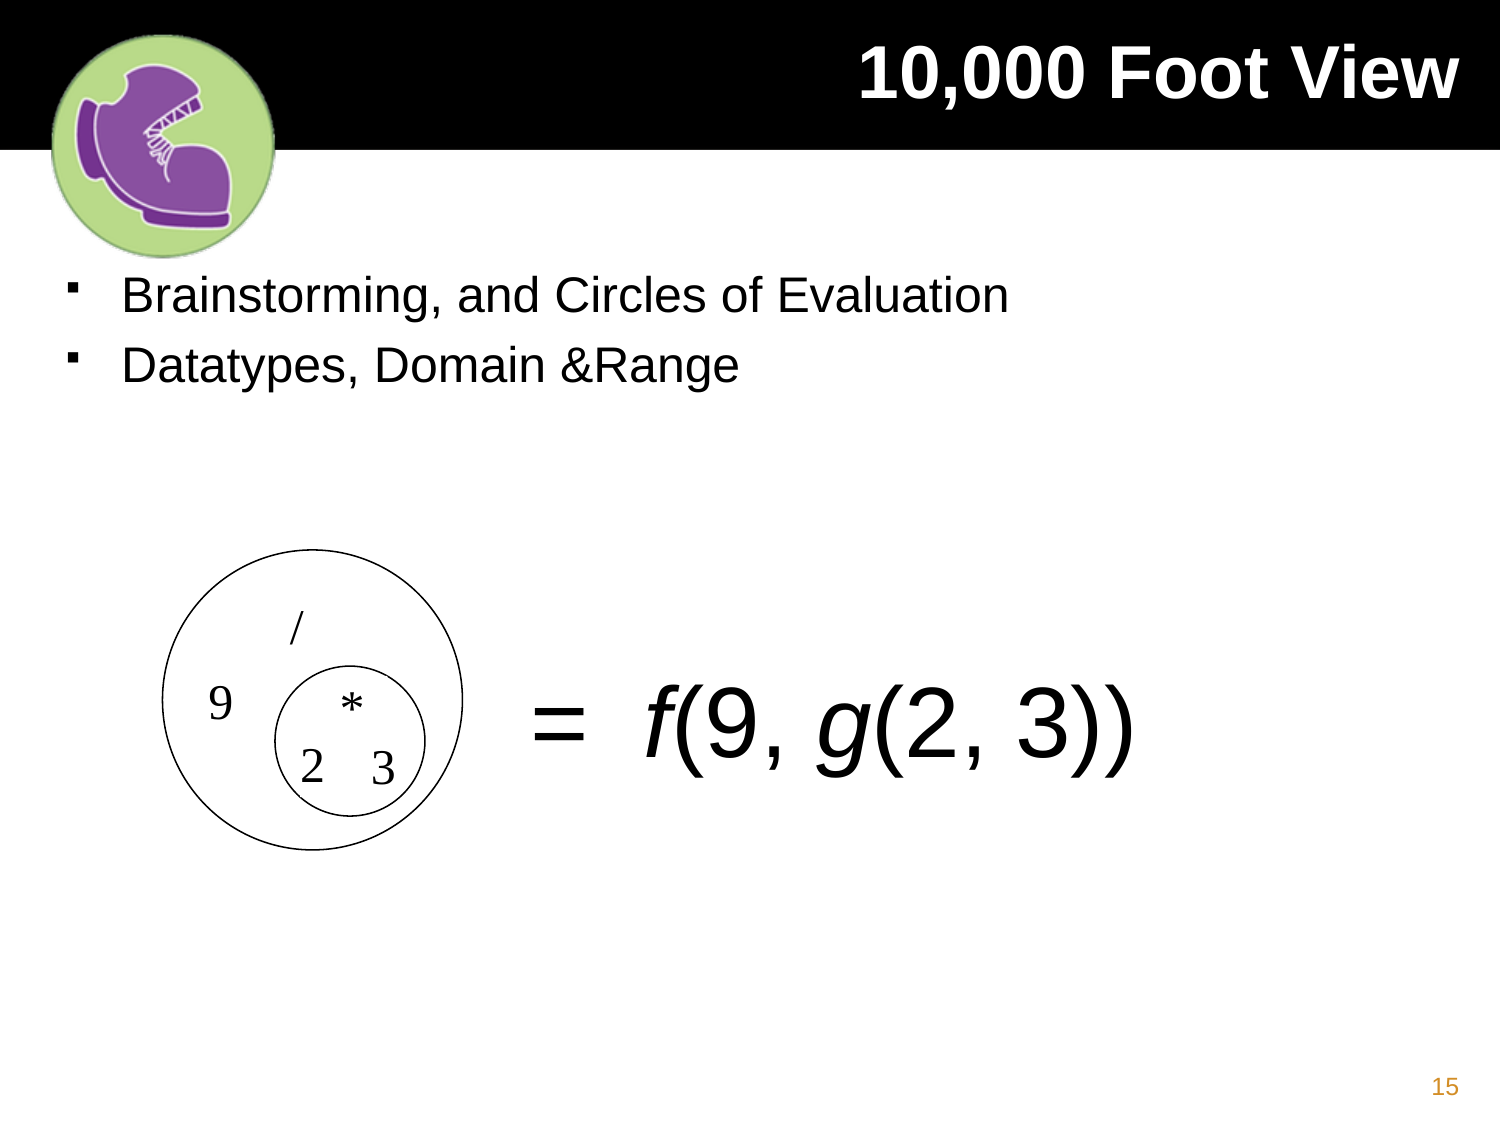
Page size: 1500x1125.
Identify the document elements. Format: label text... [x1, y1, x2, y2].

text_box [162, 549, 1188, 851]
title 10,000 Foot View [50, 0, 1475, 138]
slide_number 15 [1350, 1062, 1475, 1104]
picture [47, 31, 280, 263]
list Brainstorming, and Circles of Evaluation Datatypes, Domain &Range [50, 254, 1475, 998]
